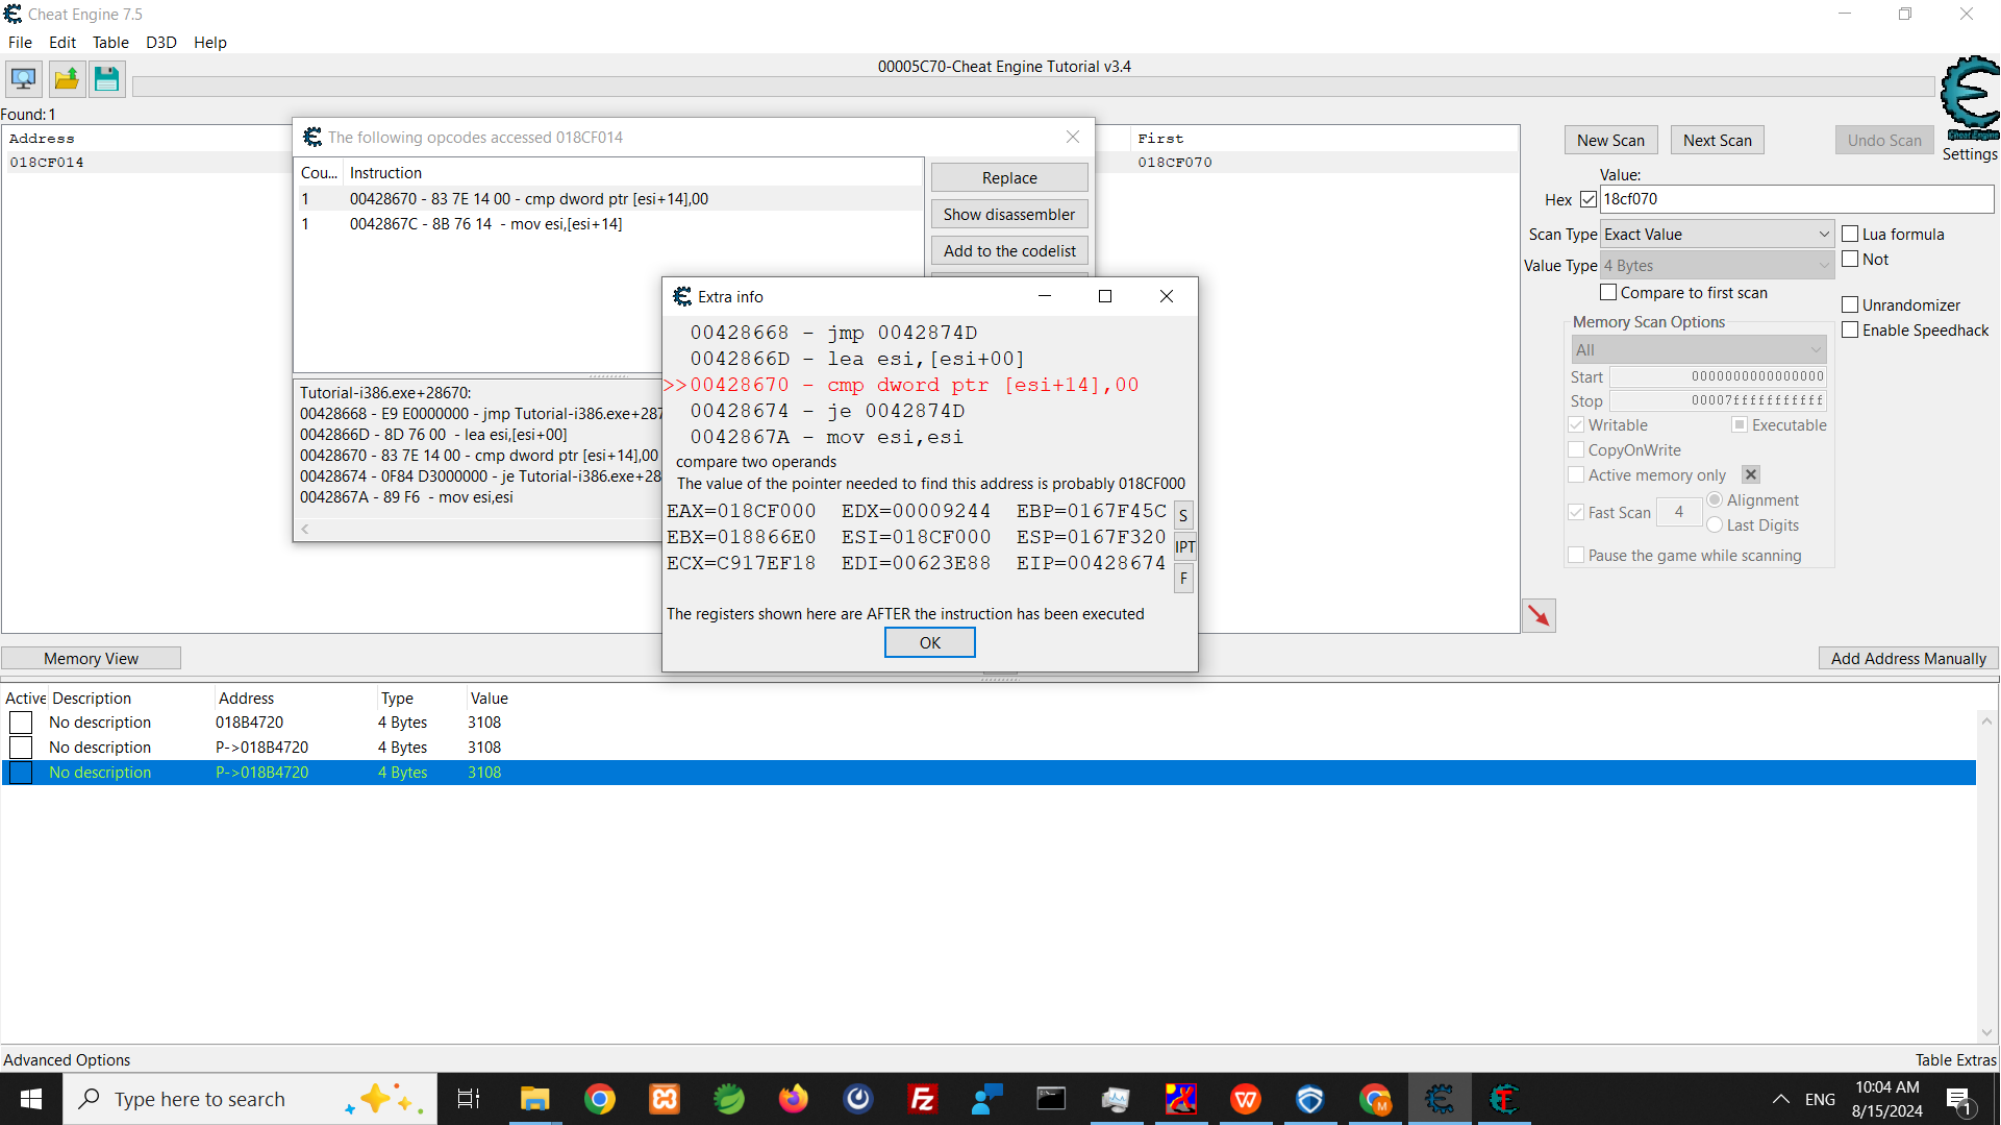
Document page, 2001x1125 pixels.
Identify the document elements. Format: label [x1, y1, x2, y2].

list [0, 0, 2000, 1125]
